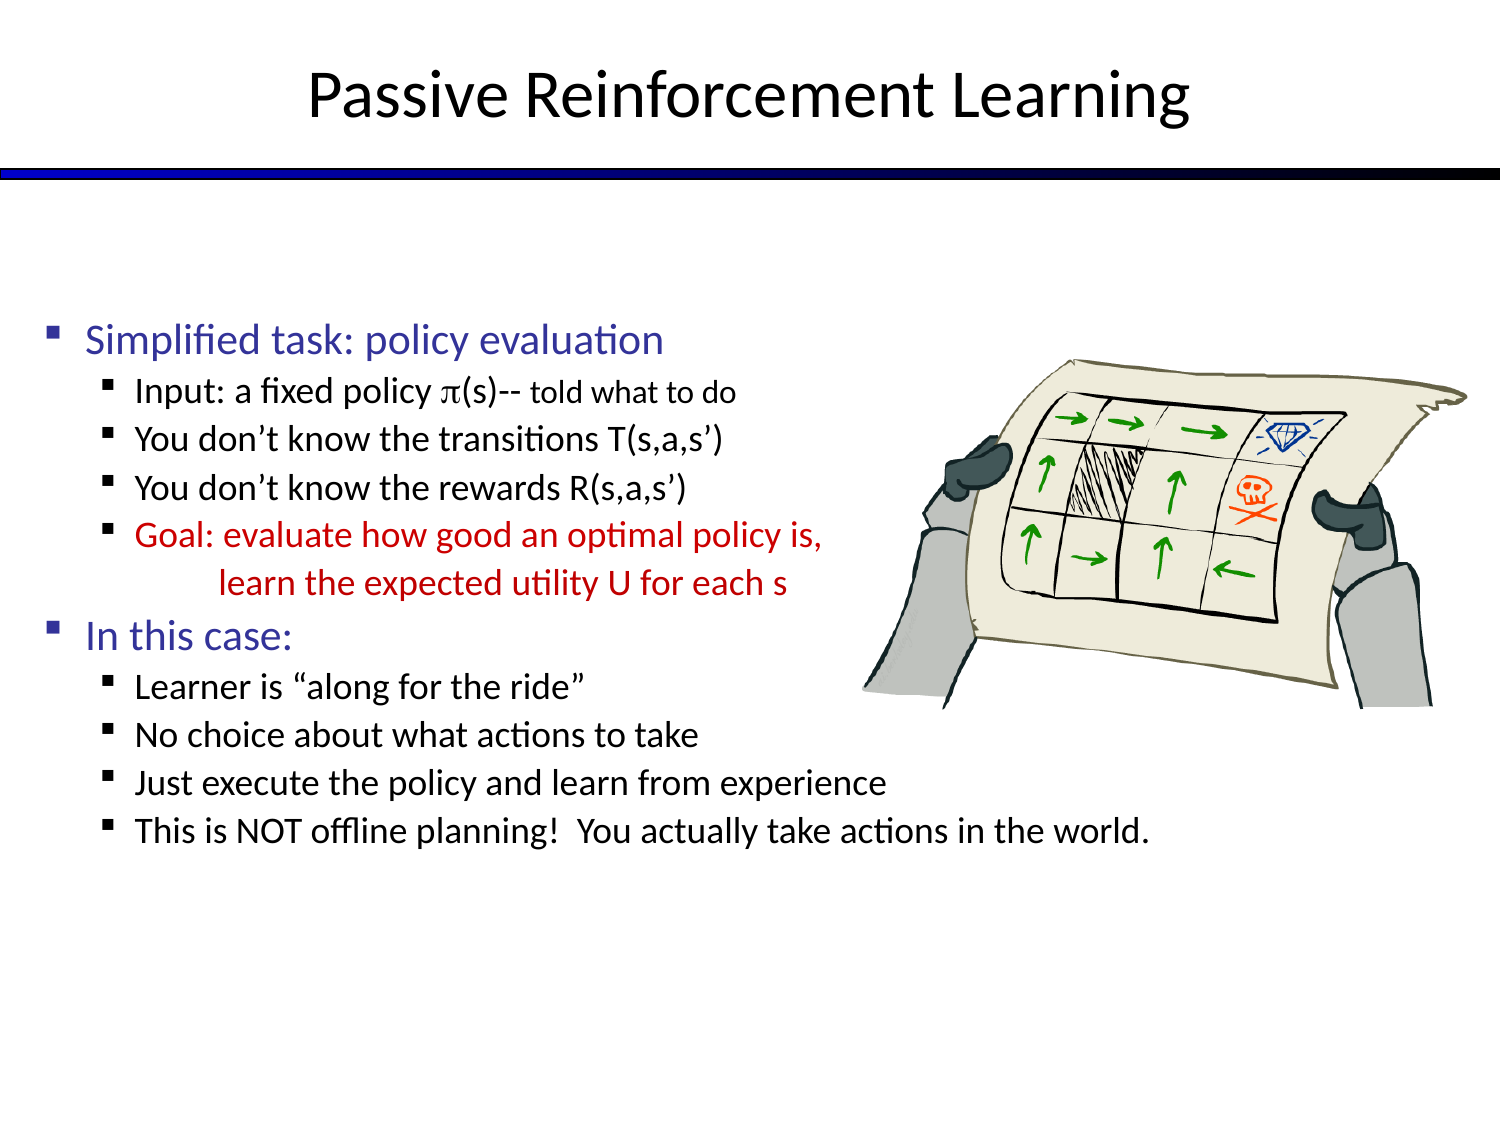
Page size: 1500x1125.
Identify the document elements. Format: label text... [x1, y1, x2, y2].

picture [855, 325, 1473, 716]
title Passive Reinforcement Learning [0, 0, 1500, 184]
list Simplified task: policy evaluation Input: a fixed policy (s)-- told what to do You don’t know the transitions T(s,a,s’) You don’t know the rewards R(s,a,s’) Goal: evaluate how good an optimal policy is, learn the expected utility U for each s In this case: Learner is “along for the ride” No choice about what actions to take Just execute the policy and learn from experience This is NOT offline planning! You actually take actions in the world. [27, 309, 1435, 867]
